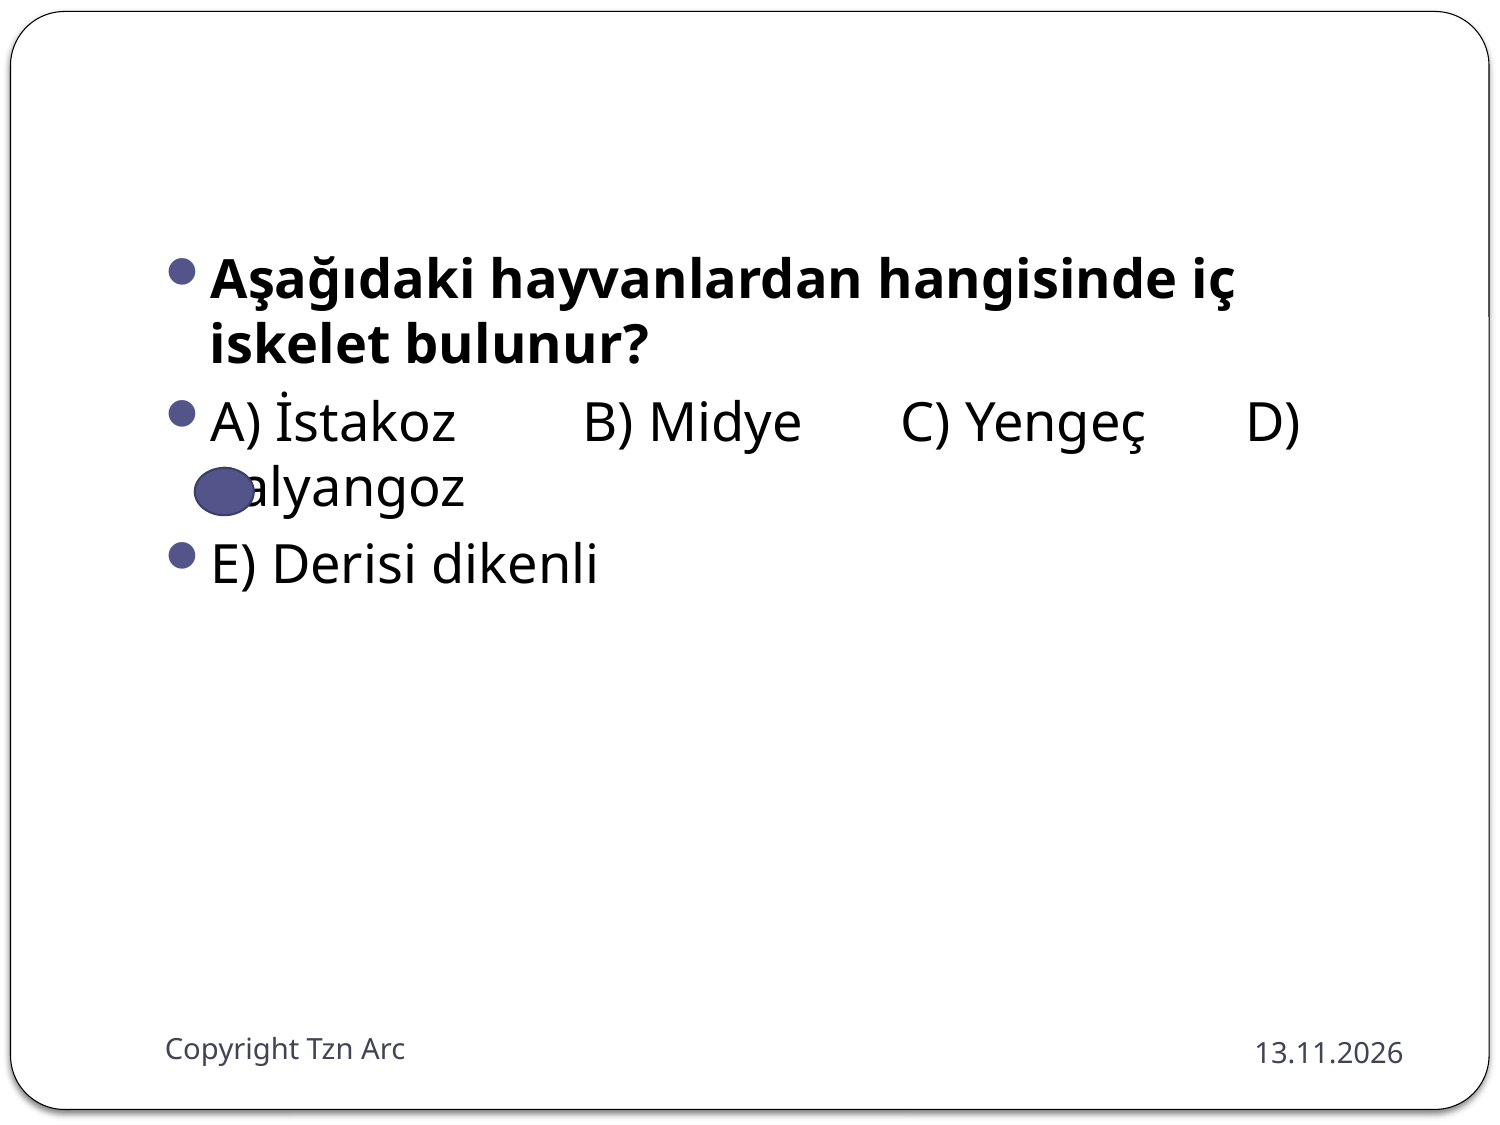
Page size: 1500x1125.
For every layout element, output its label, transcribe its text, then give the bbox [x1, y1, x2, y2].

text_box [193, 466, 255, 517]
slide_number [1012, 1015, 1419, 1094]
footer Copyright Tzn Arc [150, 1012, 800, 1088]
list Aşağıdaki hayvanlardan hangisinde iç iskelet bulunur? A) İstakoz B) Midye C) Yengeç D) Salyangoz E) Derisi dikenli [150, 237, 1425, 988]
